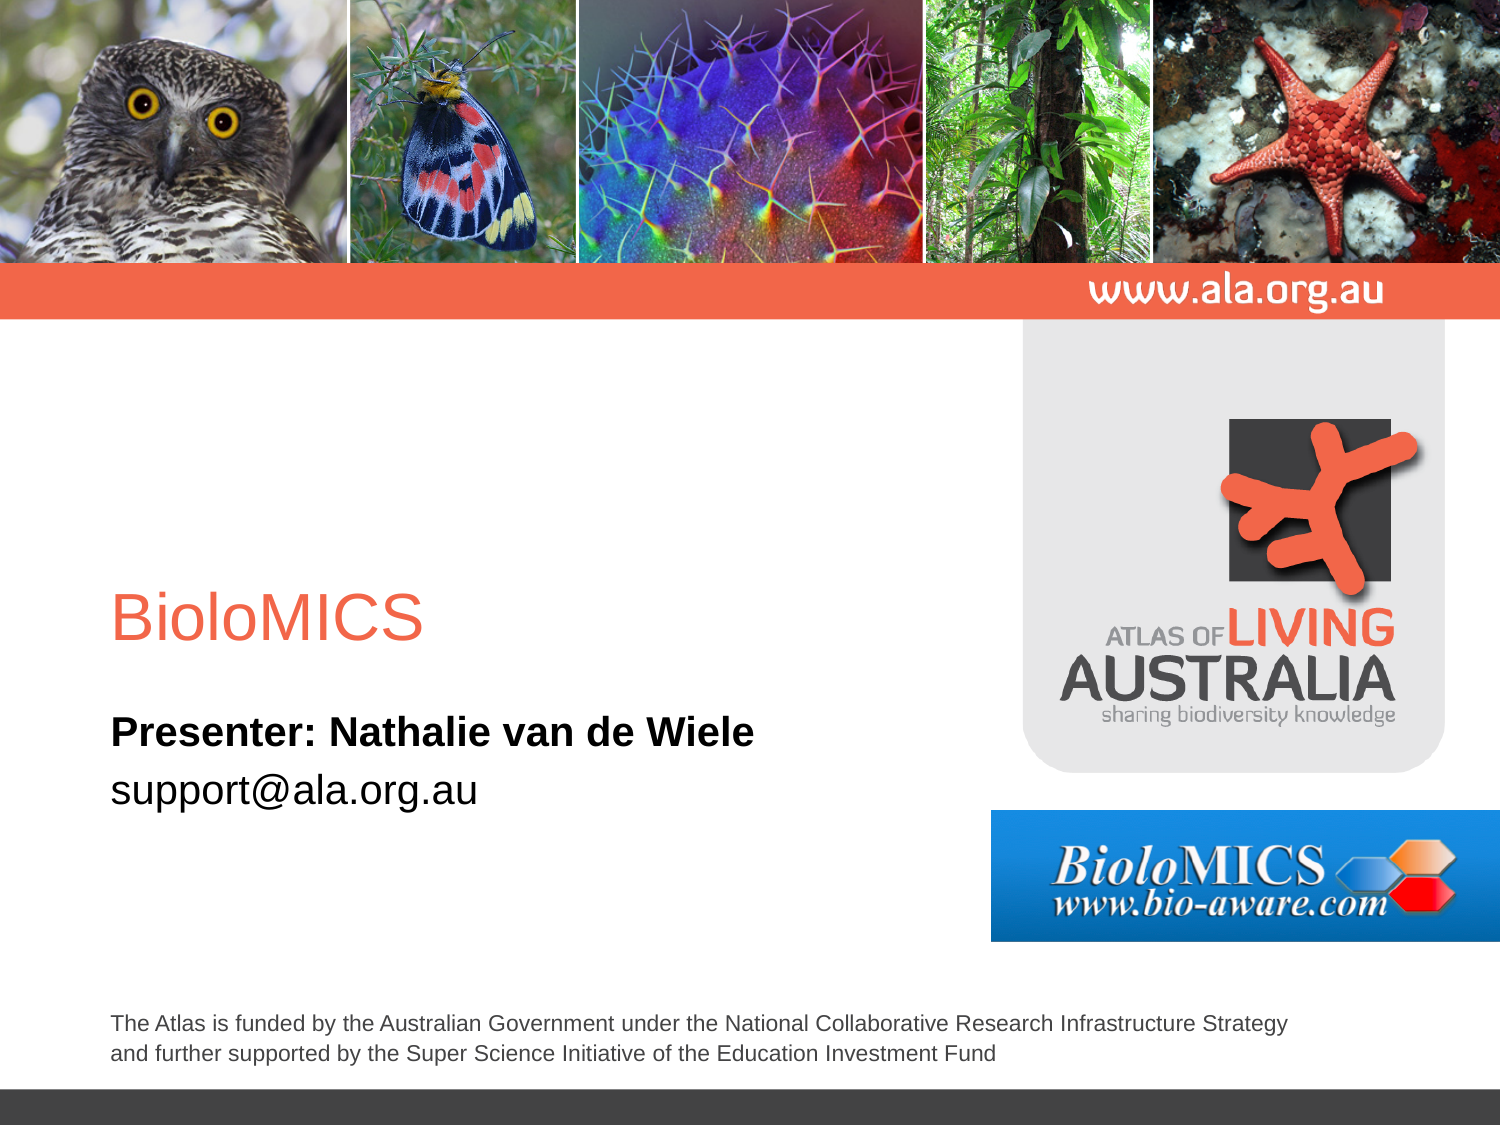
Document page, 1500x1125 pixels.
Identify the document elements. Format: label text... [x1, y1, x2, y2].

picture [0, 0, 347, 263]
text_box The Atlas is funded by the Australian Government under the National Collaborative Research Infrastructure Strategy and further supported by the Super Science Initiative of the Education Investment Fund [95, 1001, 1403, 1074]
picture [1154, 0, 1500, 263]
subtitle Presenter: Nathalie van de Wiele support@ala.org.au [95, 696, 935, 993]
picture [1022, 320, 1445, 773]
picture [990, 810, 1500, 943]
picture [351, 0, 575, 263]
picture [579, 0, 922, 263]
picture [926, 0, 1150, 263]
picture [1088, 267, 1385, 314]
title BioloMICS [95, 387, 936, 662]
